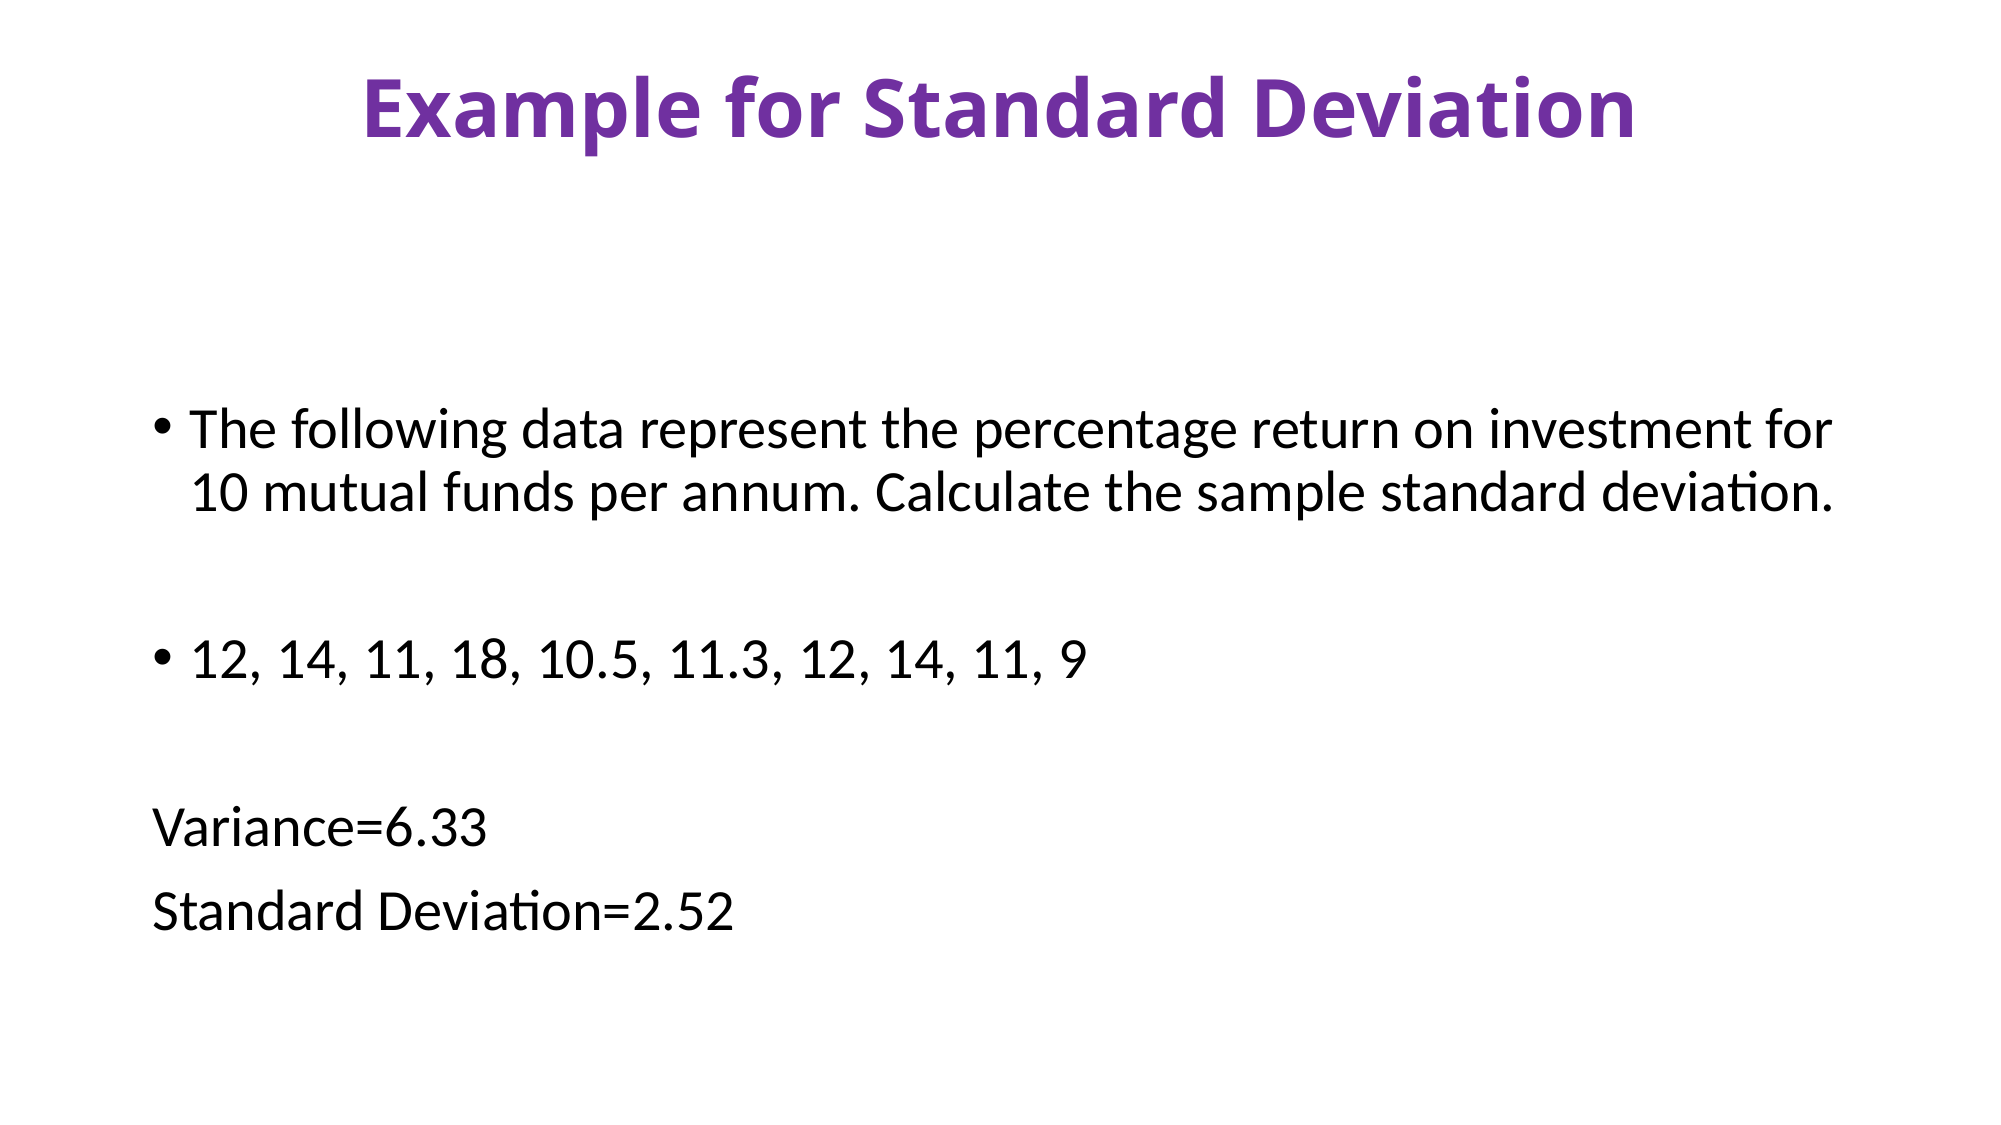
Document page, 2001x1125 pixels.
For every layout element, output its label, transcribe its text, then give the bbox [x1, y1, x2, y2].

title Example for Standard Deviation [137, 59, 1863, 260]
list The following data represent the percentage return on investment for 10 mutual funds per annum. Calculate the sample standard deviation. 12, 14, 11, 18, 10.5, 11.3, 12, 14, 11, 9 Variance=6.33 Standard Deviation=2.52 [137, 299, 1863, 1014]
